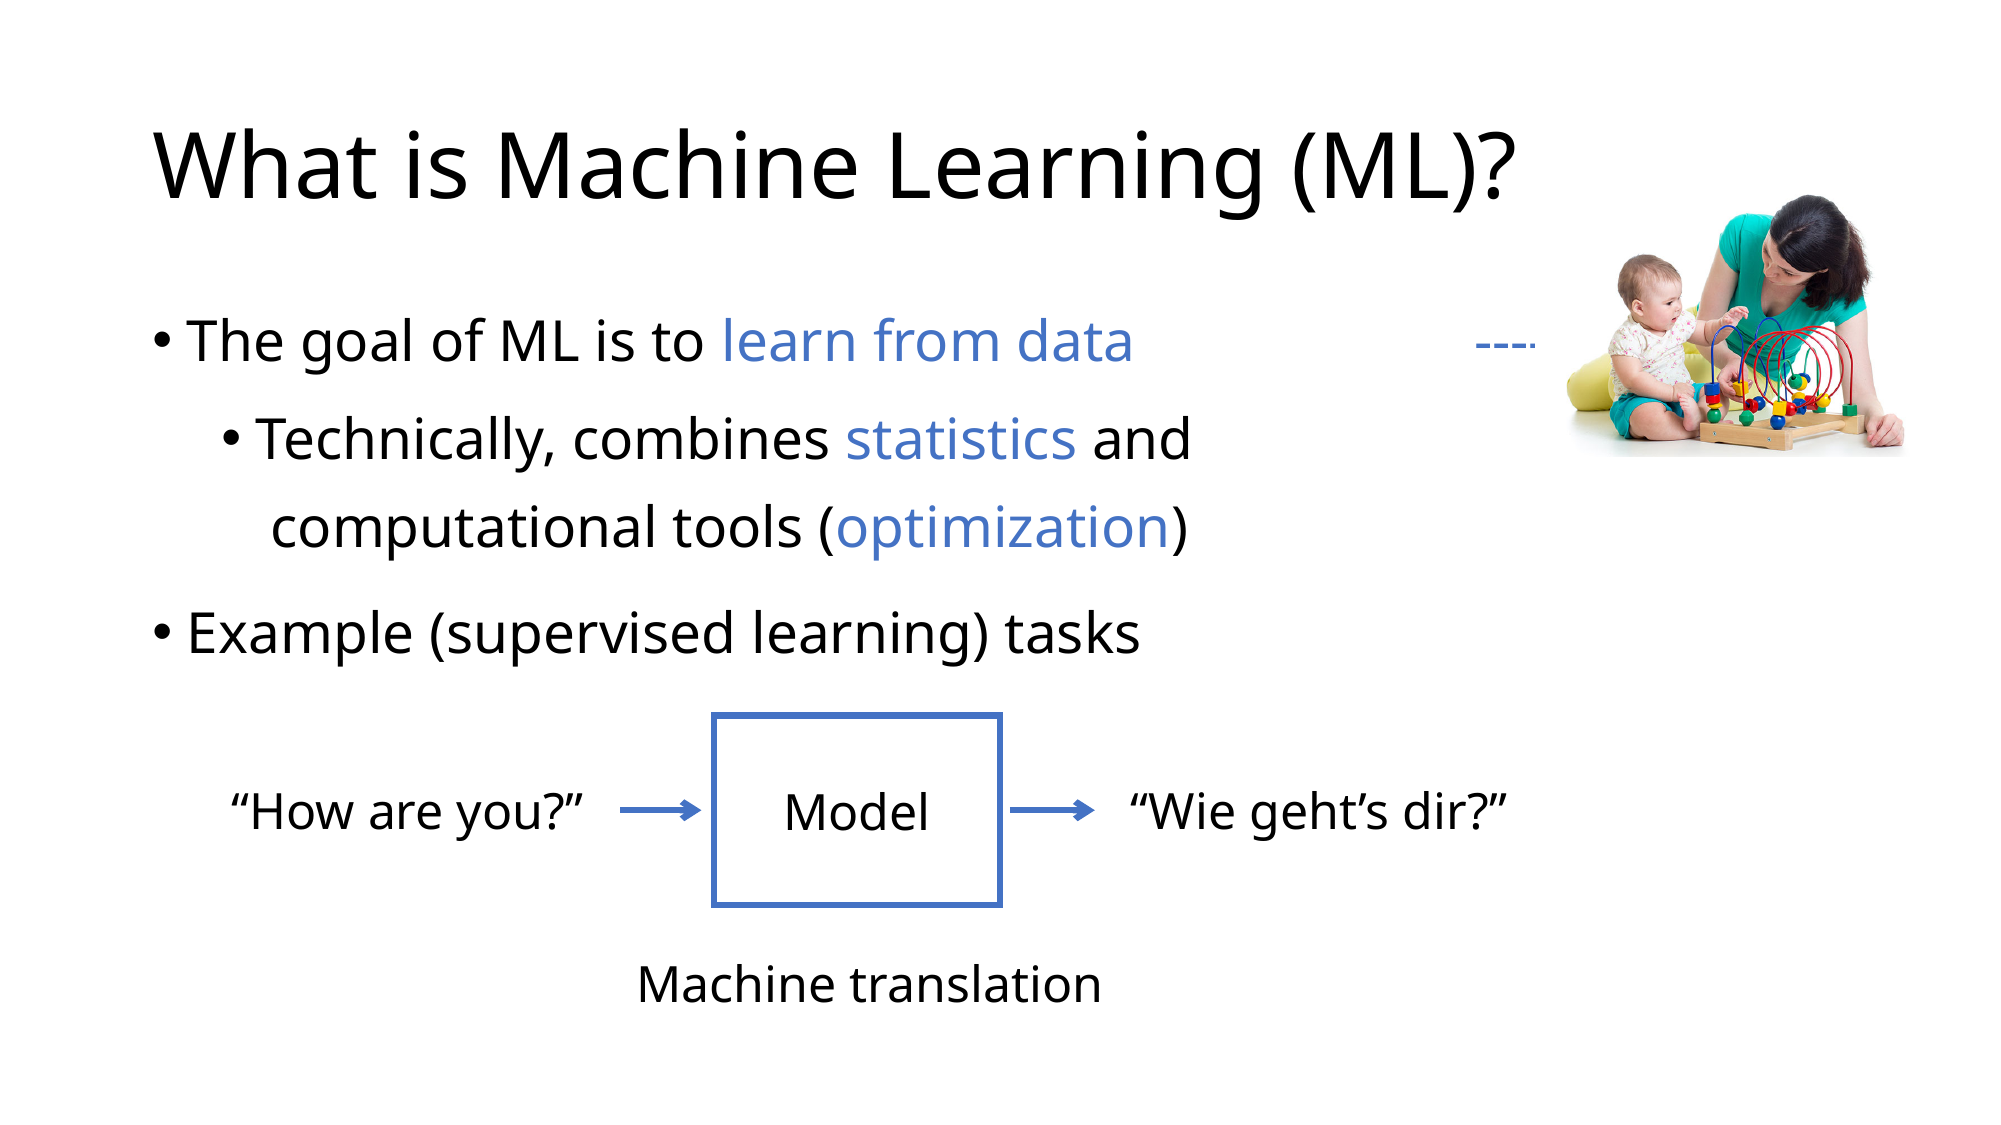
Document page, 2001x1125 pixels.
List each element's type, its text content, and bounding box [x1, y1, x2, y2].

text_box Model [713, 715, 1001, 906]
text_box “Wie geht’s dir?” [1116, 771, 1522, 847]
list The goal of ML is to learn from data ----> Technically, combines statistics and computational tools (optimization) Example (supervised learning) tasks [137, 277, 1847, 676]
title What is Machine Learning (ML)? [137, 59, 1863, 277]
picture [1535, 189, 1937, 457]
text_box Machine translation [621, 945, 1119, 1020]
text_box “How are you?” [216, 771, 599, 847]
